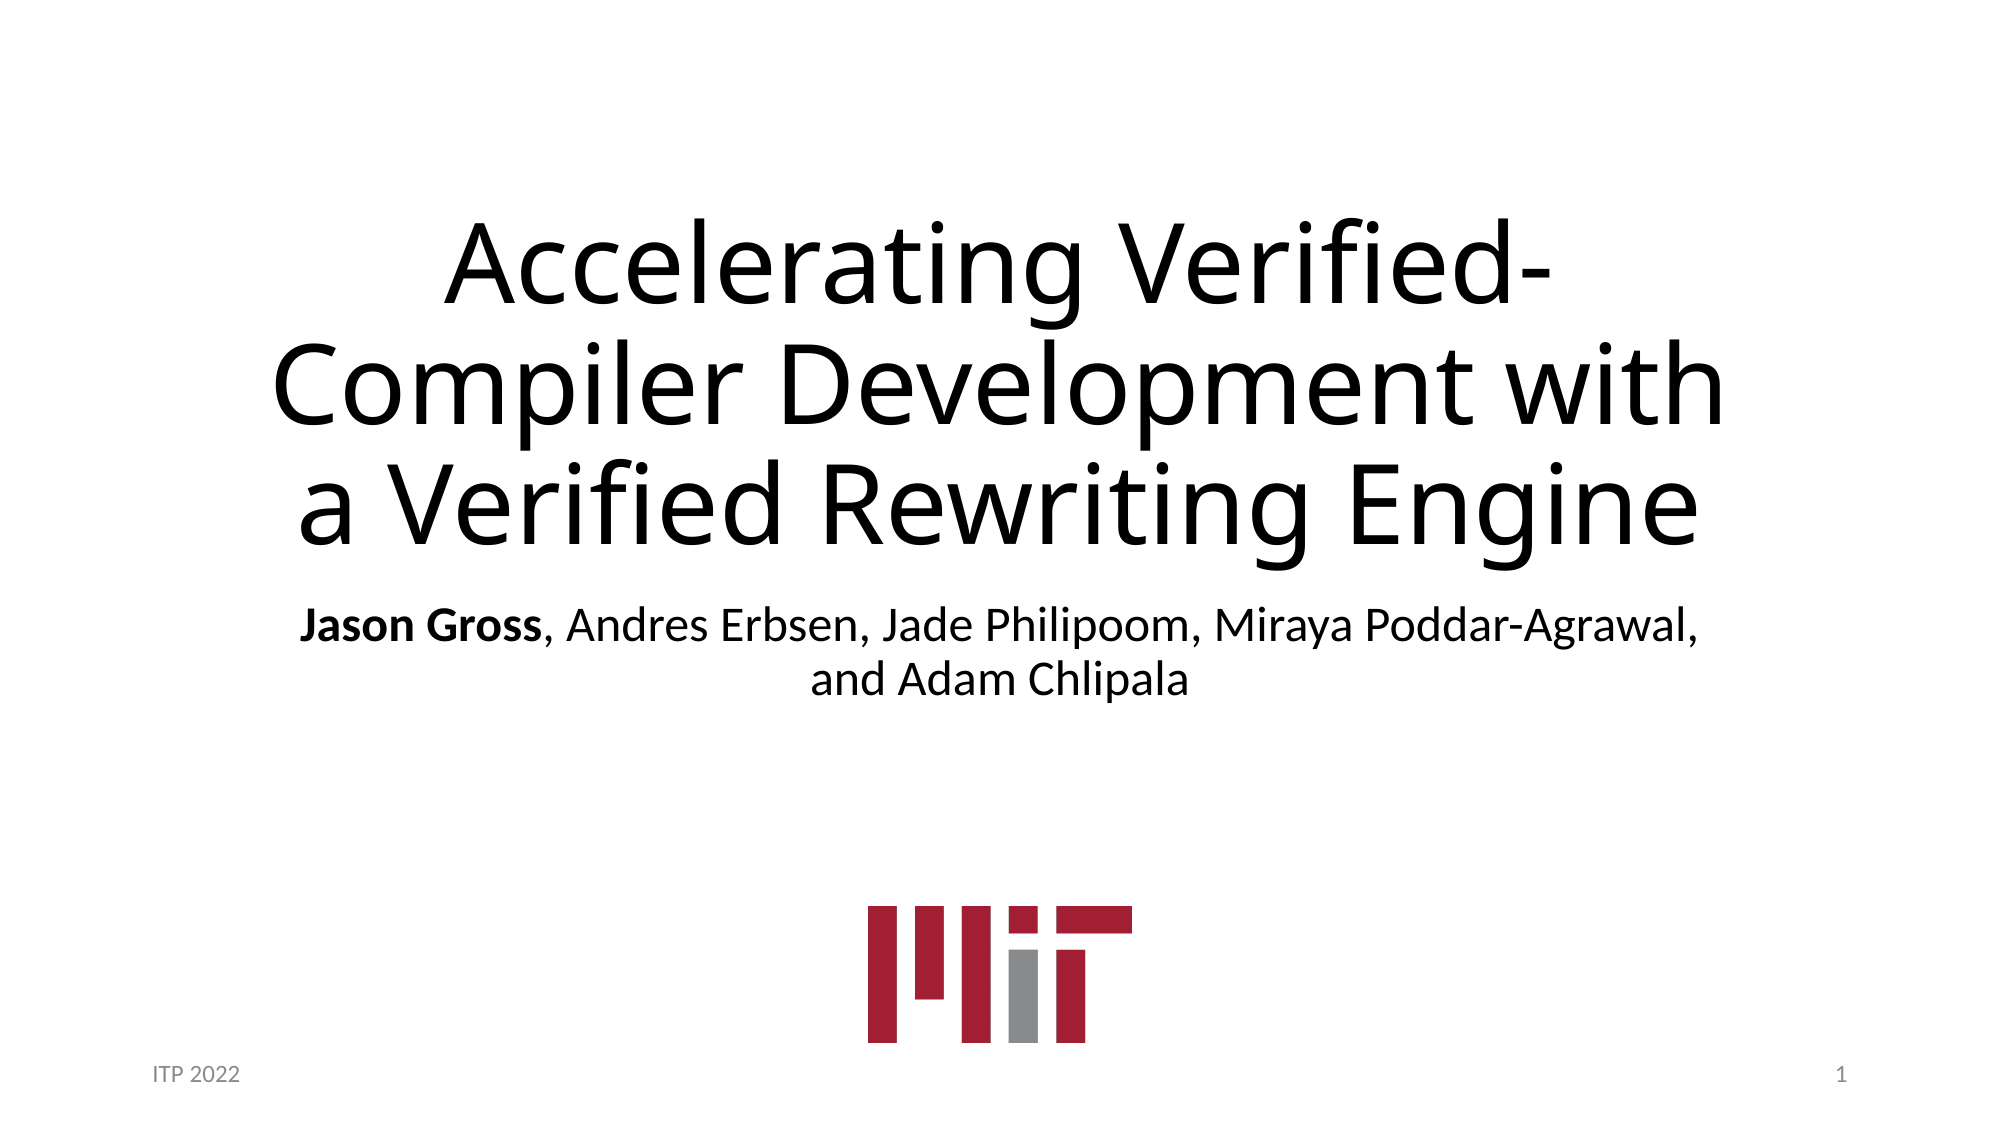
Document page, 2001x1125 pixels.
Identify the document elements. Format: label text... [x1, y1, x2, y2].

picture [868, 906, 1132, 1043]
title Accelerating Verified-Compiler Development with a Verified Rewriting Engine [249, 184, 1750, 576]
subtitle Jason Gross, Andres Erbsen, Jade Philipoom, Miraya Poddar-Agrawal, and Adam Chlipala [249, 590, 1750, 863]
slide_number ITP 2022 [137, 1042, 588, 1103]
slide_number 1 [1412, 1042, 1863, 1103]
